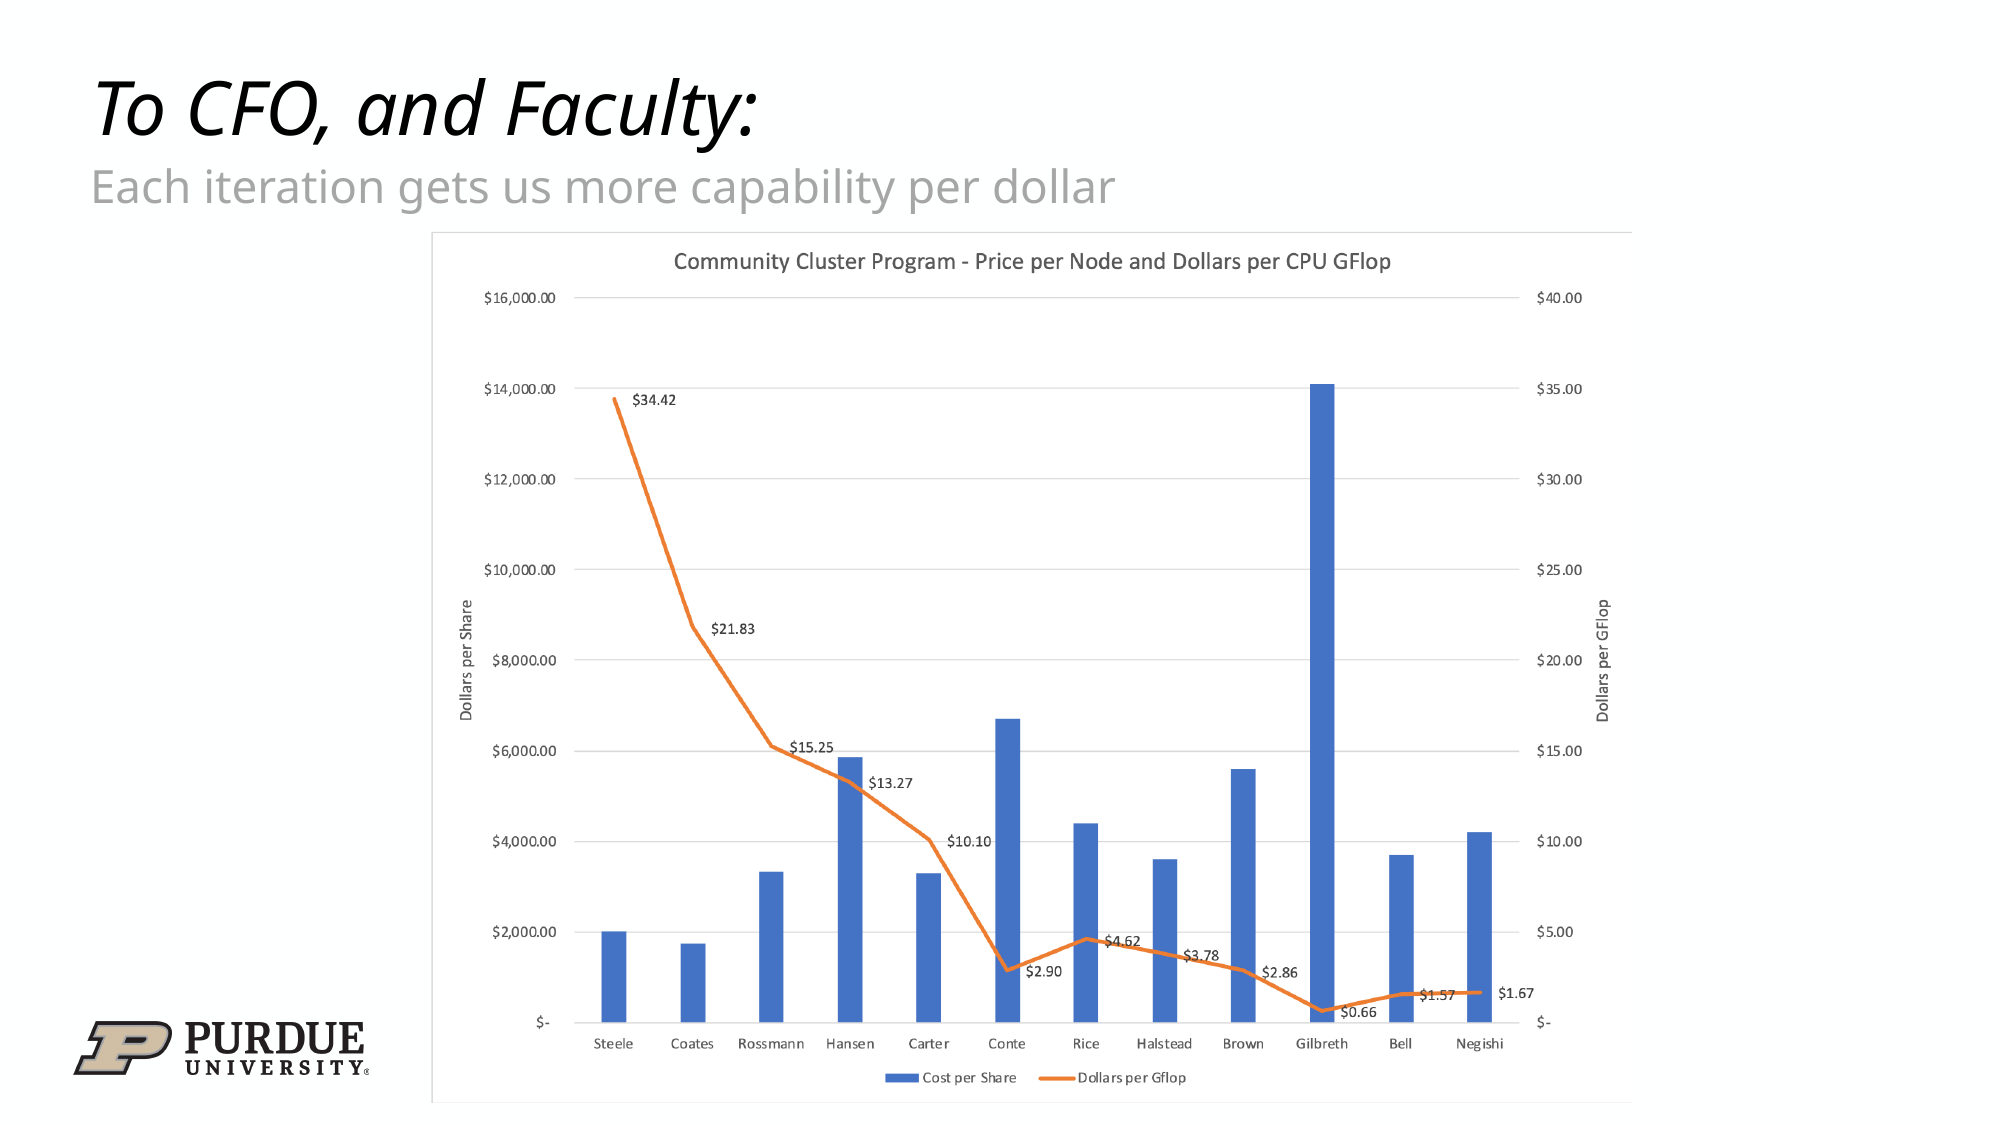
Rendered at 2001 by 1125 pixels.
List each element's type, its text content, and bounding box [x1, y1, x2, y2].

picture [430, 231, 1632, 1103]
title To CFO, and Faculty: [76, 63, 1925, 160]
list Each iteration gets us more capability per dollar [75, 156, 1925, 217]
